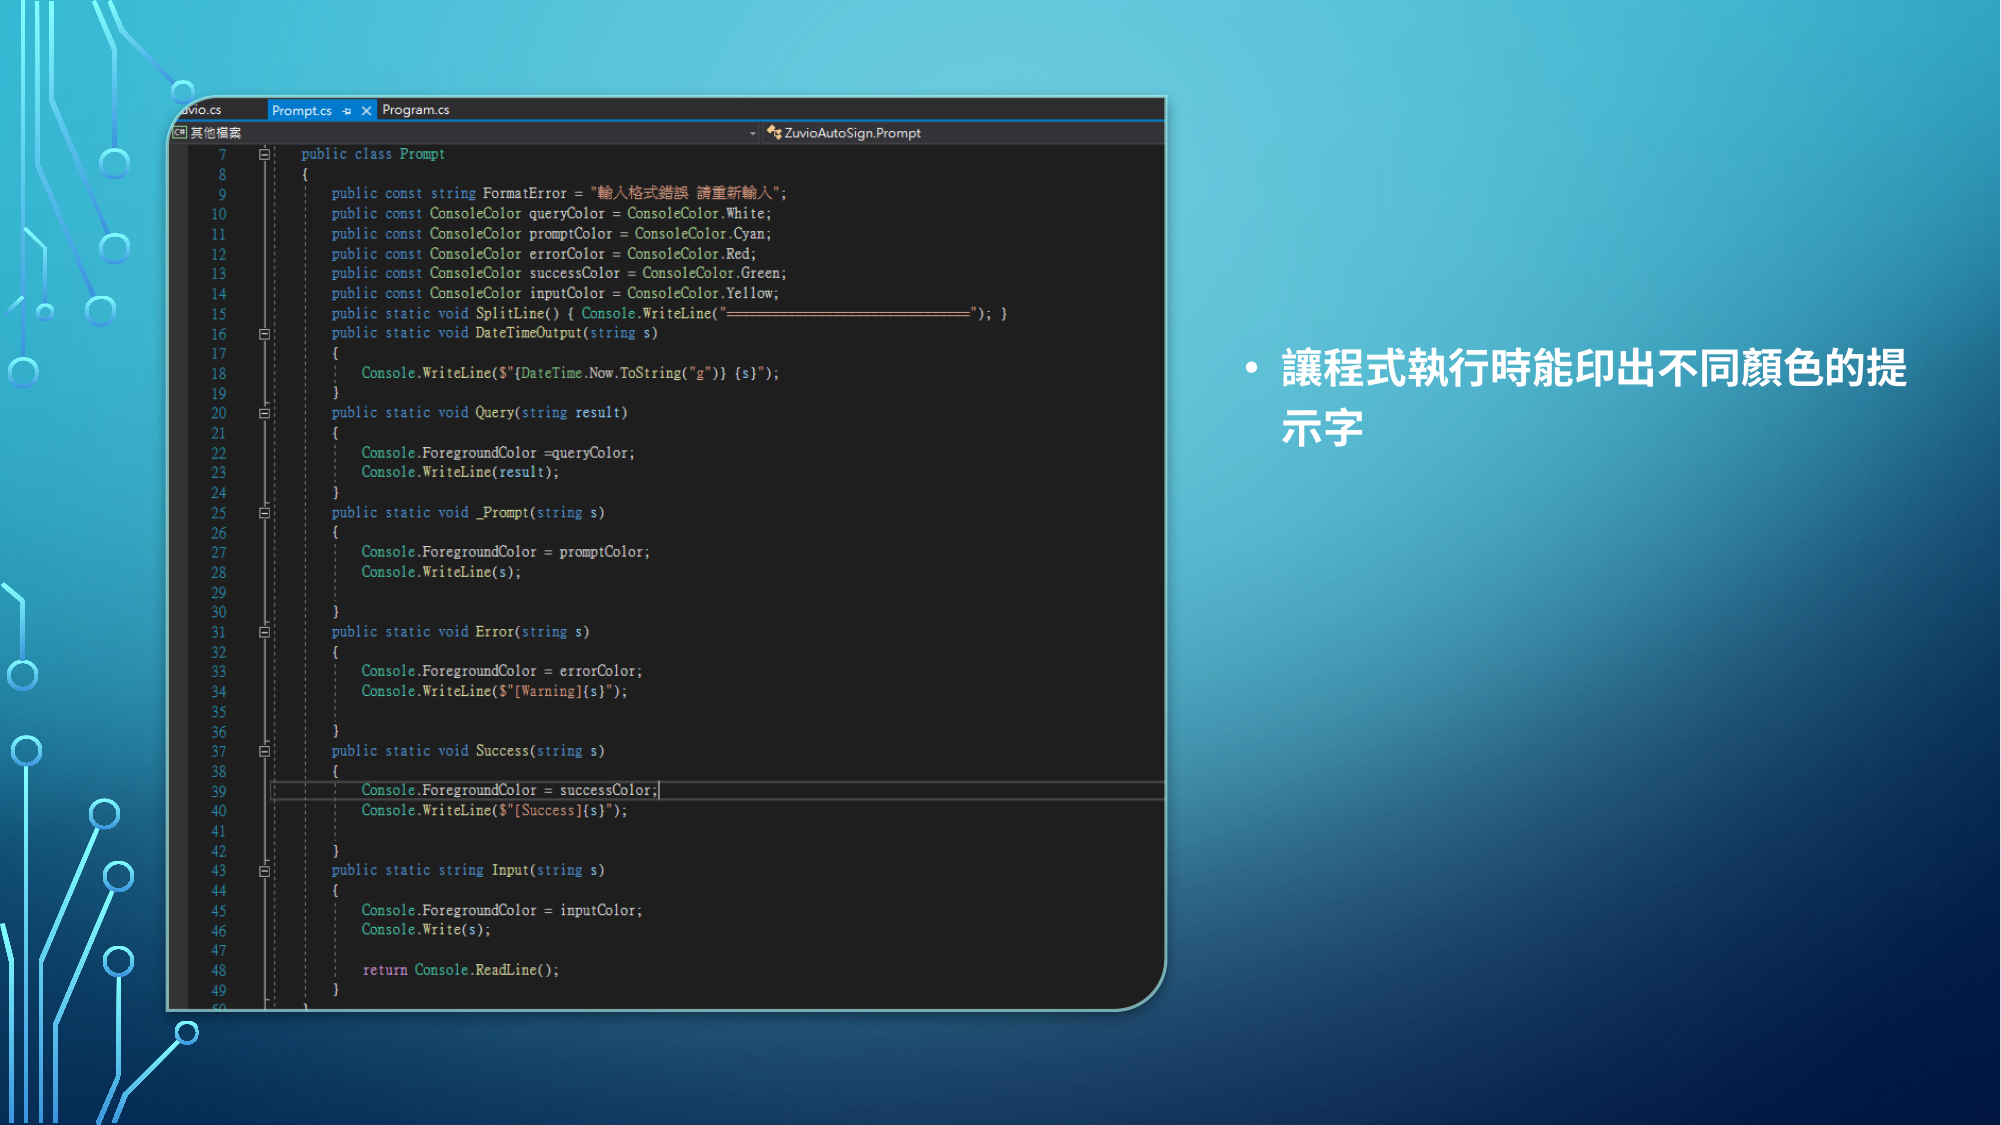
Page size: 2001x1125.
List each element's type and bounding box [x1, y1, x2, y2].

text_box [0, 0, 201, 1125]
picture [201, 0, 2001, 1125]
